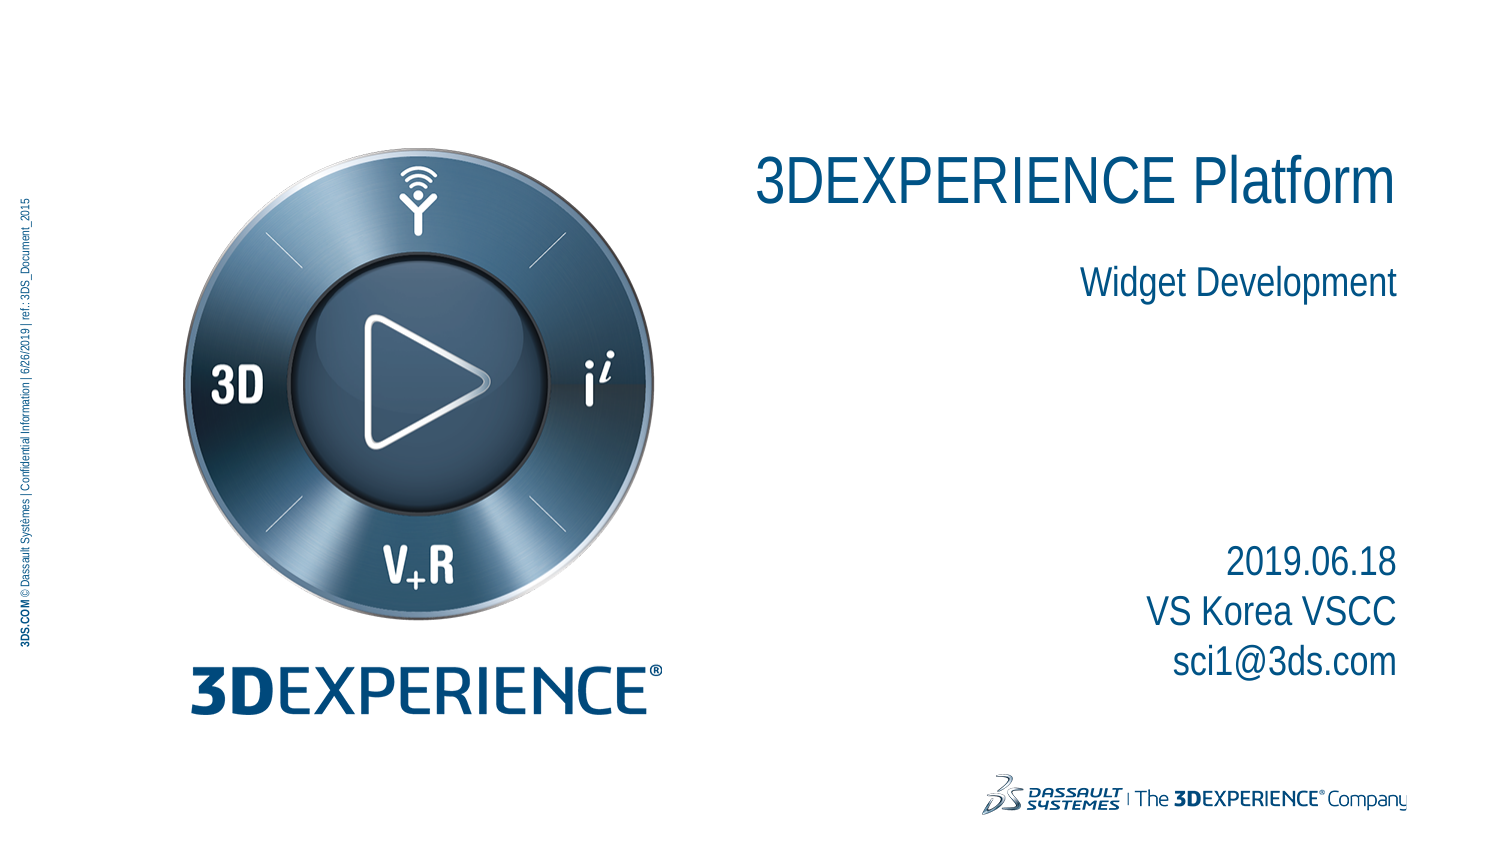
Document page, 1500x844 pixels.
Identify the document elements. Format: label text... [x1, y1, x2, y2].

picture [183, 148, 662, 715]
picture [982, 774, 1407, 815]
title 3DEXPERIENCE Platform [631, 146, 1412, 208]
list Widget Development [750, 244, 1412, 316]
text_box 2019.06.18 VS Korea VSCC sci1@3ds.com [750, 573, 1412, 644]
